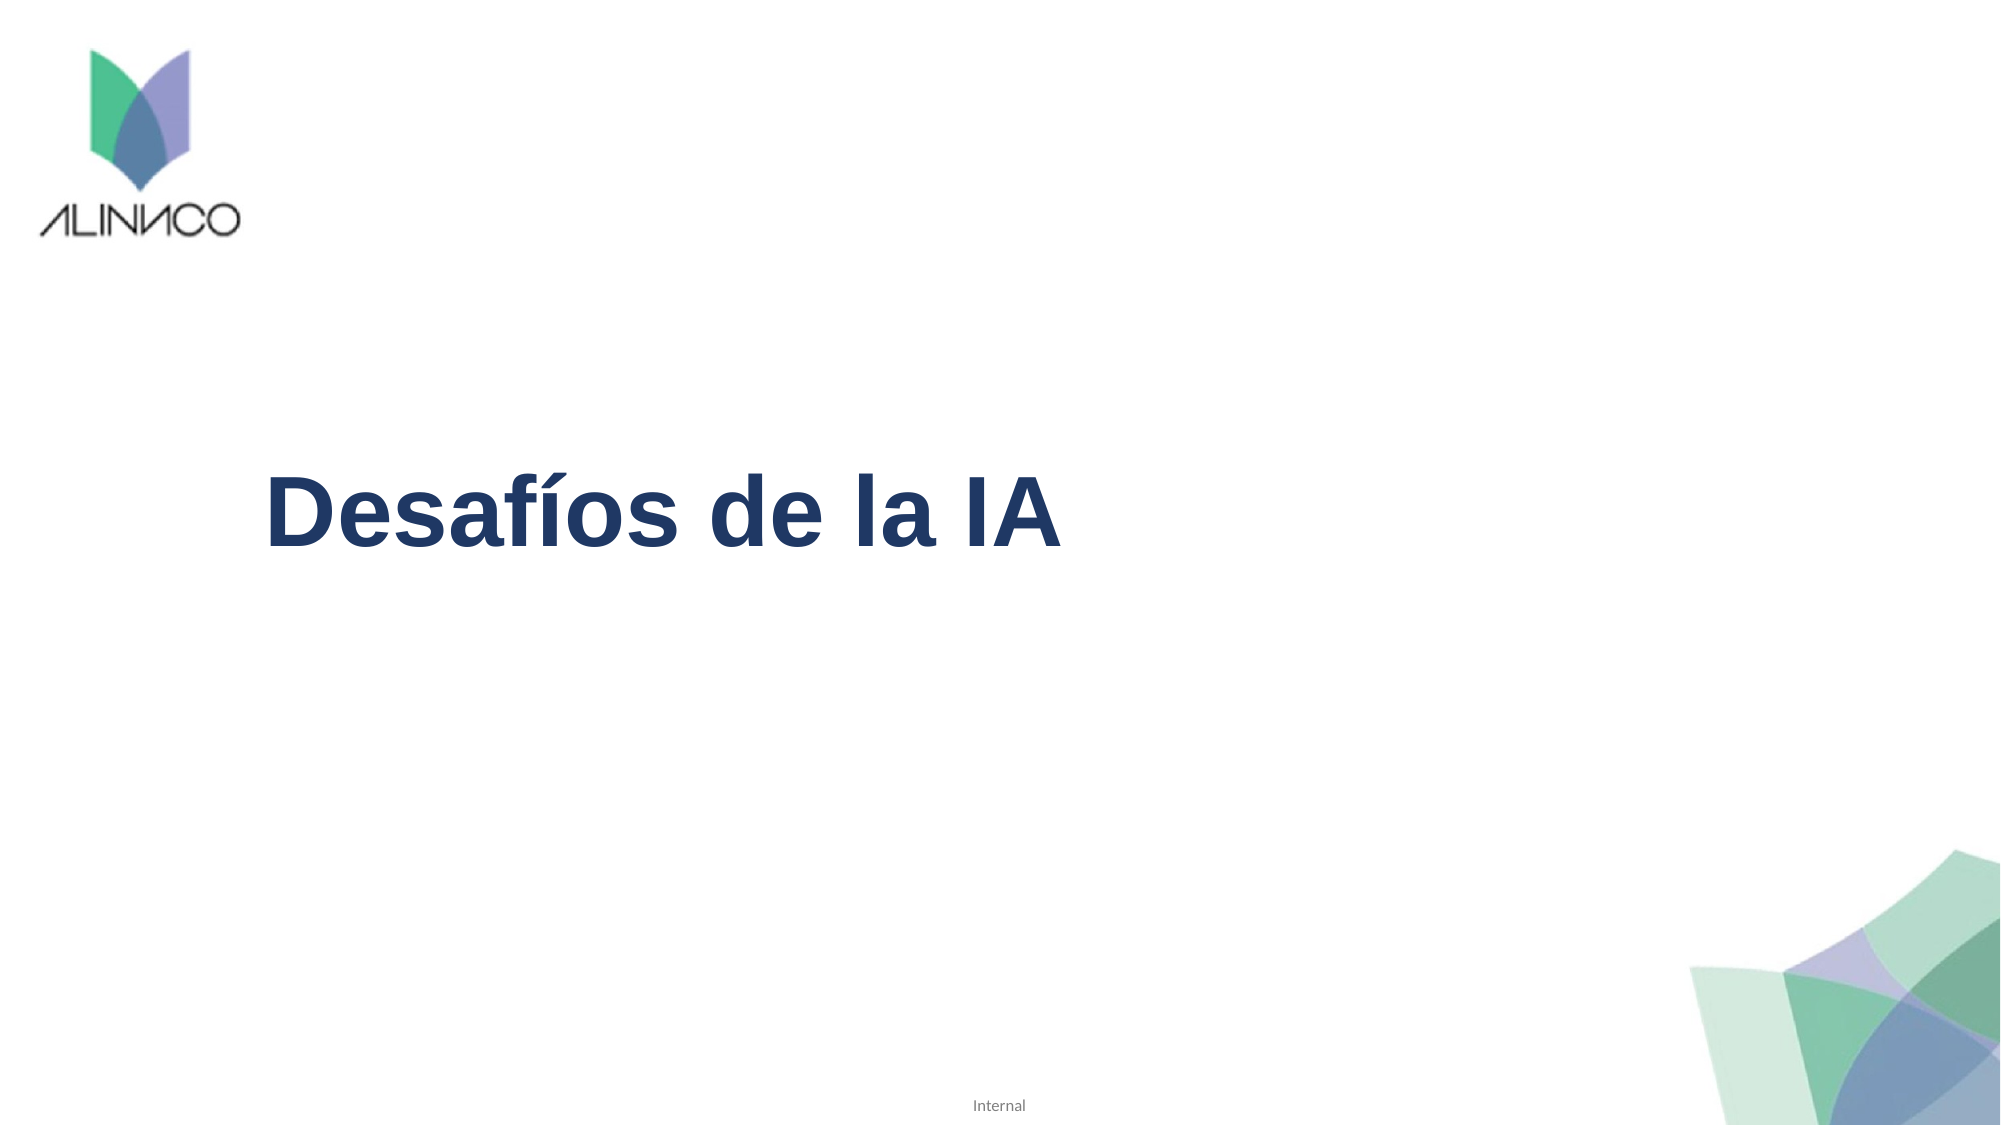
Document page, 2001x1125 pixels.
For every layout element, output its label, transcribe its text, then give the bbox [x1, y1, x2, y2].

picture [0, 0, 2001, 1125]
title Desafíos de la IA [249, 184, 1750, 576]
